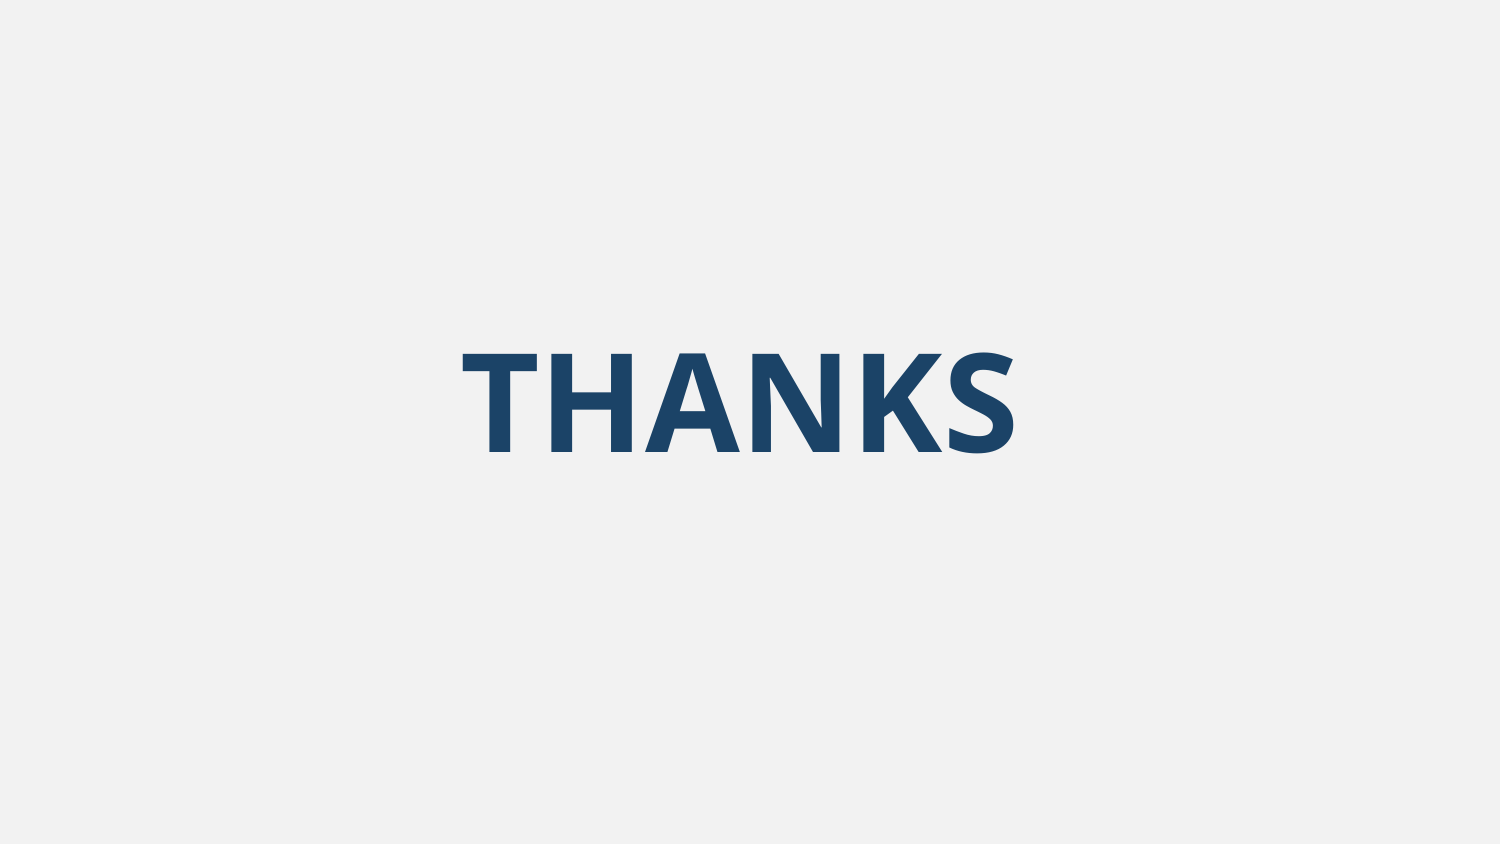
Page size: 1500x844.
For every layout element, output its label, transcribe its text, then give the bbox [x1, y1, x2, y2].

text_box THANKS [389, 309, 1091, 486]
